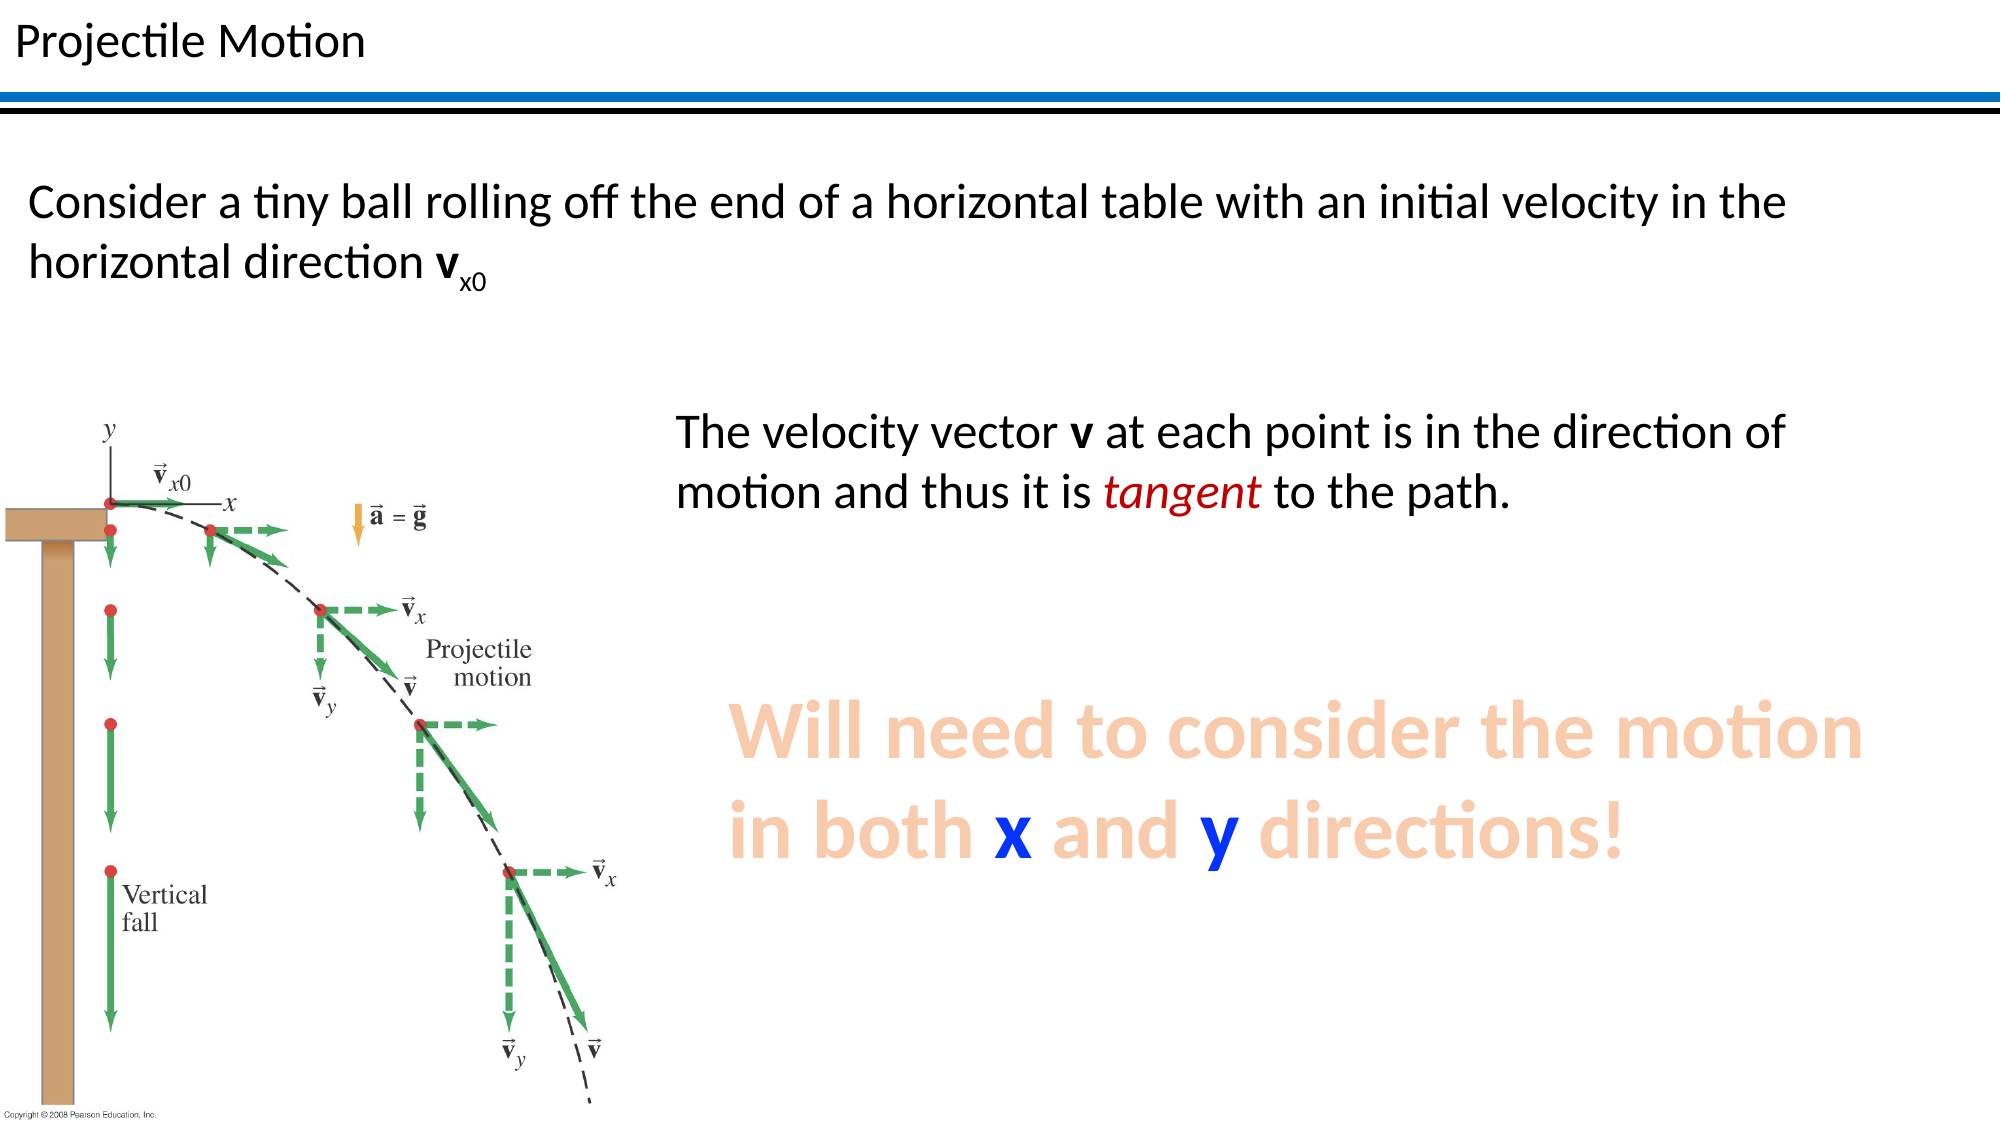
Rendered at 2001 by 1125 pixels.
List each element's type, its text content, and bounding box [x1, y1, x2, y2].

text_box Projectile Motion [0, 0, 1246, 75]
text_box Will need to consider the motion in both x and y directions! [713, 667, 1947, 883]
text_box Consider a tiny ball rolling off the end of a horizontal table with an initial velocity in the horizontal direction vx0 [13, 161, 1886, 305]
text_box The velocity vector v at each point is in the direction of motion and thus it is tangent to the path. [660, 391, 1872, 527]
picture [0, 418, 622, 1125]
